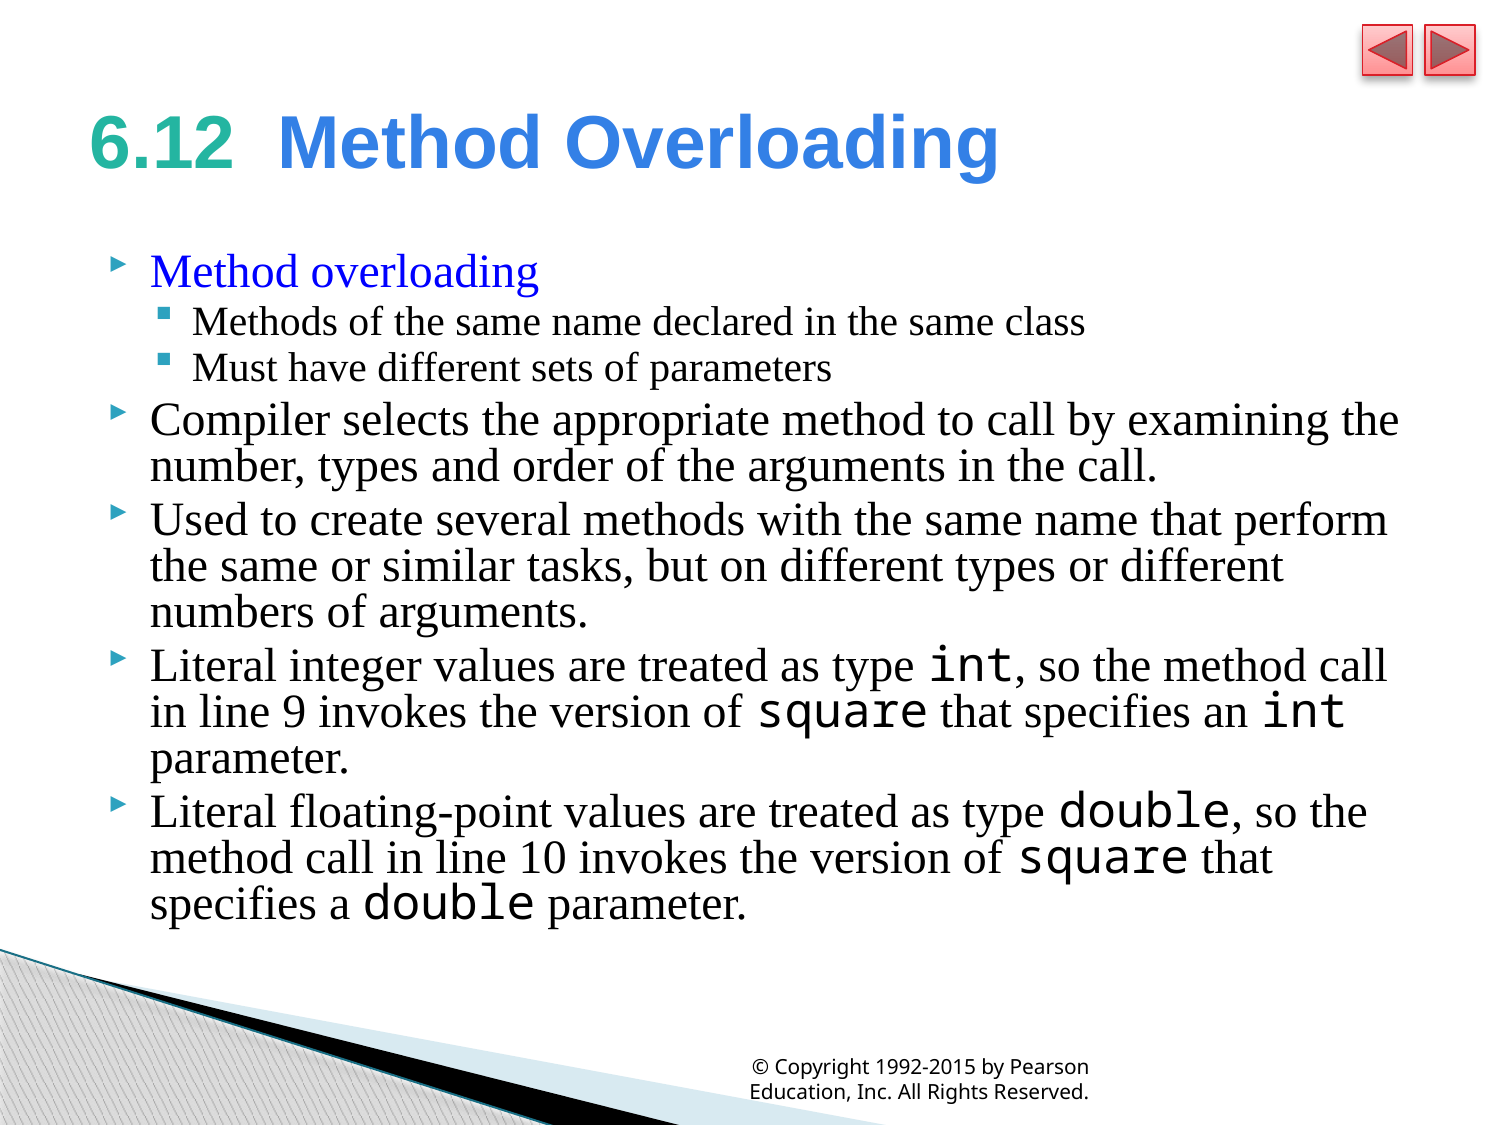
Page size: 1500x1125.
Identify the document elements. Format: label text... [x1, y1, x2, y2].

list Method overloading Methods of the same name declared in the same class Must have different sets of parameters Compiler selects the appropriate method to call by examining the number, types and order of the arguments in the call. Used to create several methods with the same name that perform the same or similar tasks, but on different types or different numbers of arguments. Literal integer values are treated as type int, so the method call in line 9 invokes the version of square that specifies an int parameter. Literal floating-point values are treated as type double, so the method call in line 10 invokes the version of square that specifies a double parameter. [75, 242, 1425, 986]
footer © Copyright 1992-2015 by Pearson Education, Inc. All Rights Reserved. [650, 1051, 1105, 1112]
title 6.12 Method Overloading [75, 45, 1425, 233]
